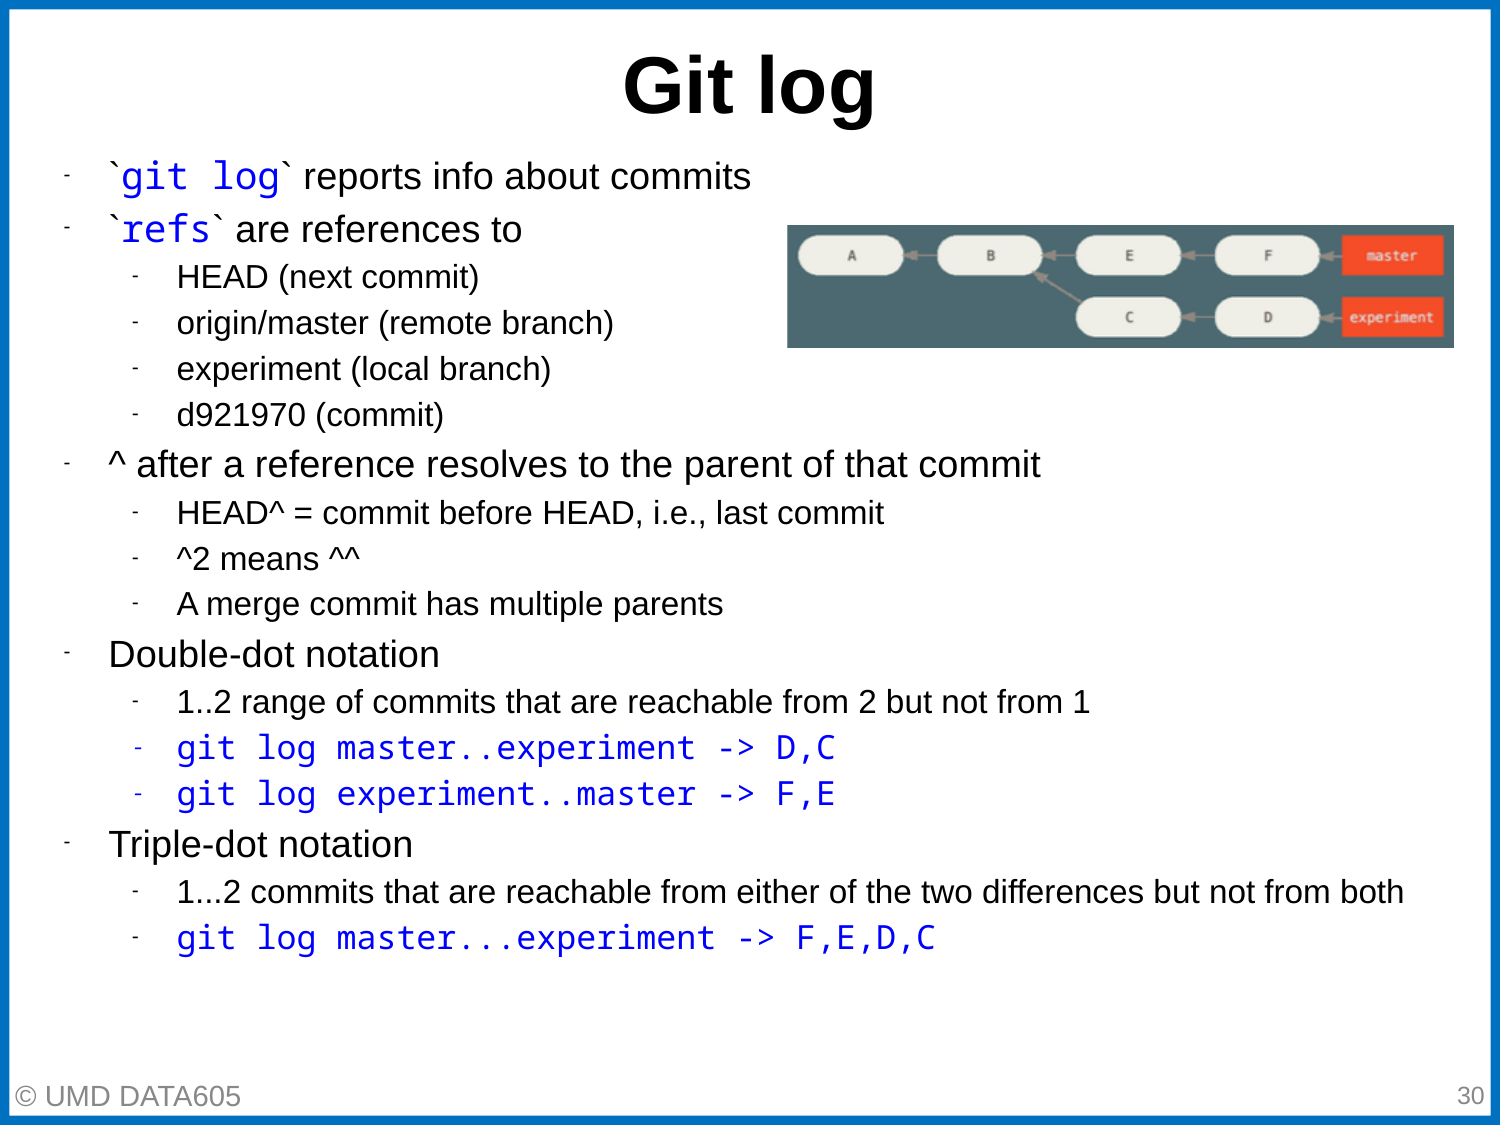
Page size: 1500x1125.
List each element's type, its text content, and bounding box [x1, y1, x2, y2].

title Git log [24, 24, 1475, 138]
picture [786, 224, 1455, 349]
slide_number ‹#› [1149, 1065, 1500, 1125]
list `git log` reports info about commits `refs` are references to HEAD (next commit) origin/master (remote branch) experiment (local branch) d921970 (commit) ^ after a reference resolves to the parent of that commit HEAD^ = commit before HEAD, i.e., last commit ^2 means ^^ A merge commit has multiple parents Double-dot notation 1..2 range of commits that are reachable from 2 but not from 1 git log master..experiment -> D,C git log experiment..master -> F,E Triple-dot notation 1...2 commits that are reachable from either of the two differences but not from both git log master...experiment -> F,E,D,C [24, 137, 1429, 1000]
